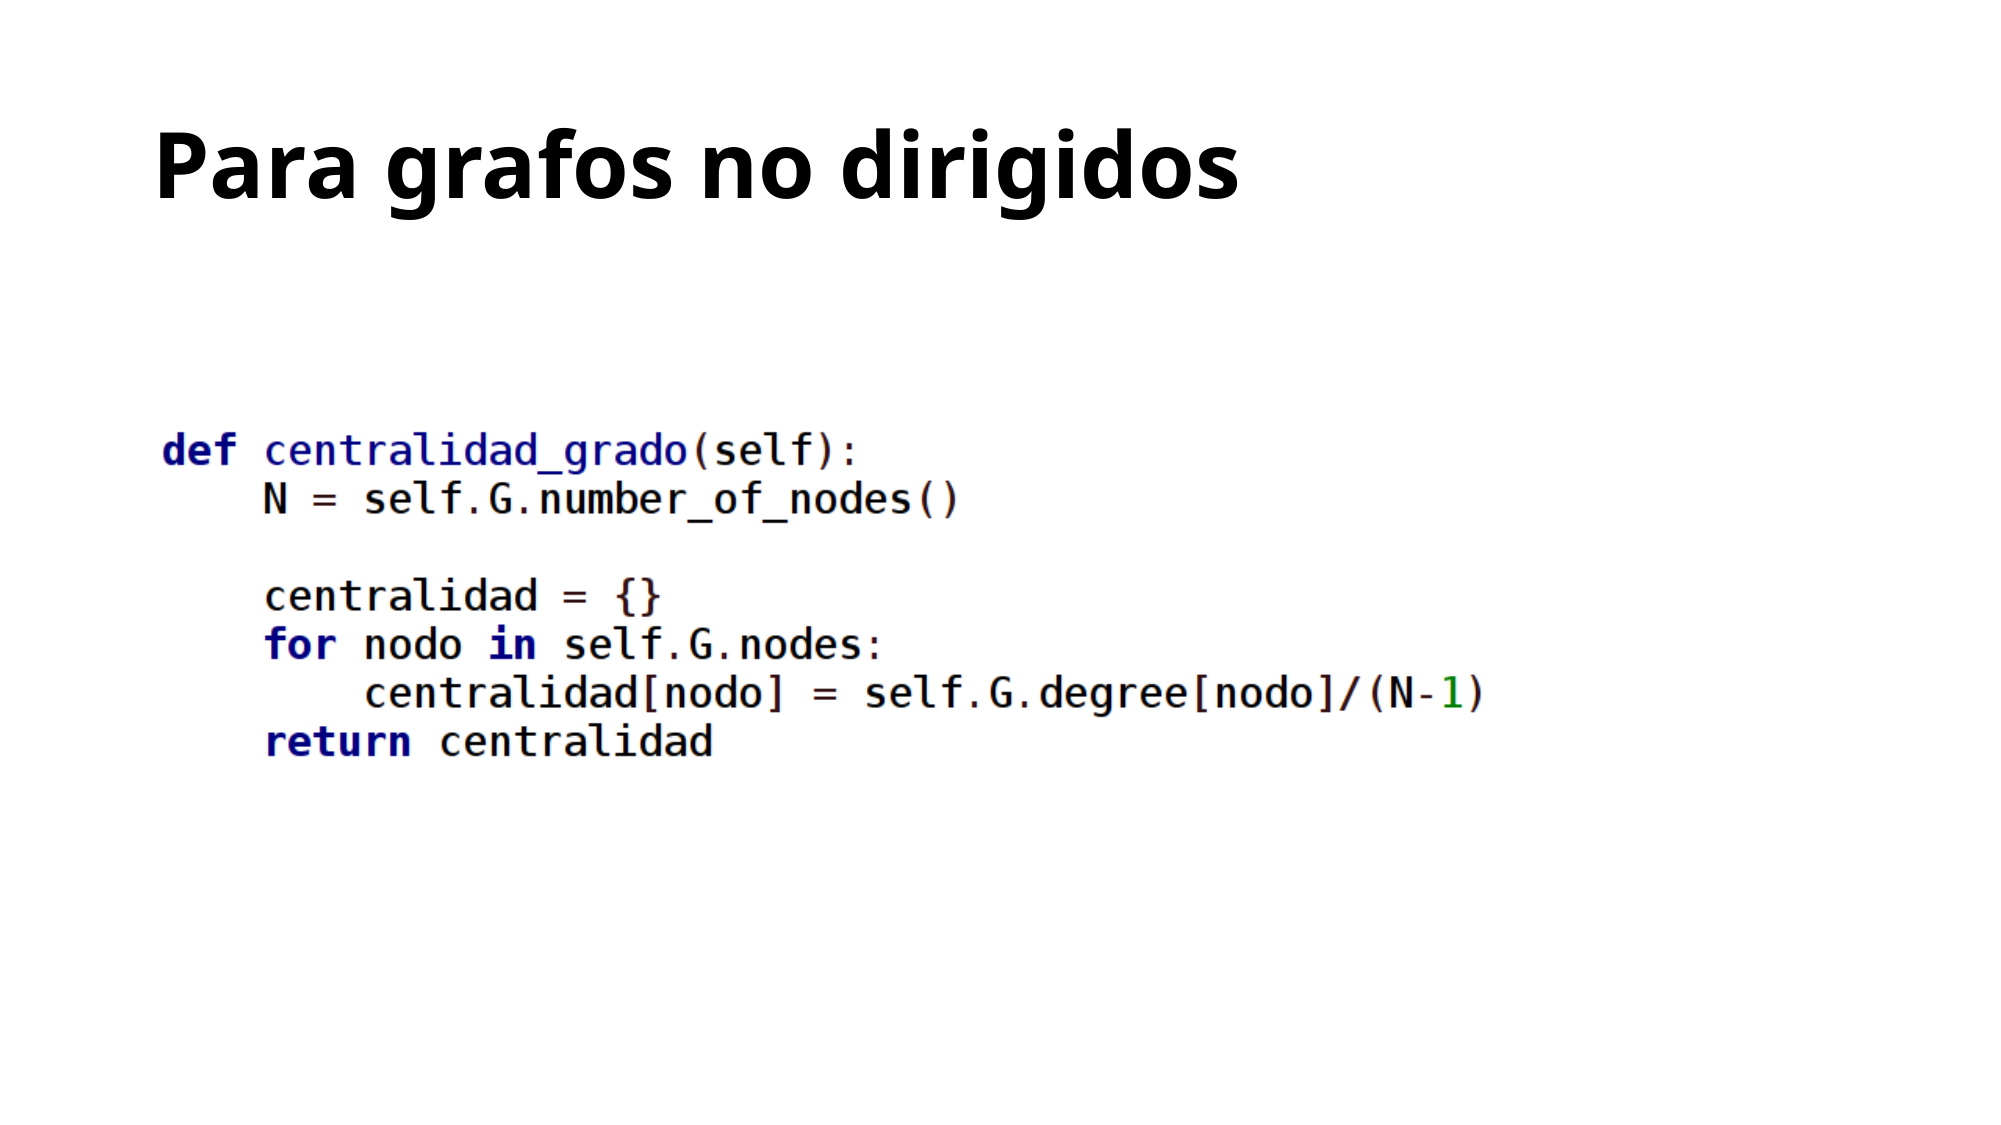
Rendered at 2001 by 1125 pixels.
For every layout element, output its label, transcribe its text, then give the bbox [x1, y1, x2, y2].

picture [109, 398, 1562, 797]
title Para grafos no dirigidos [137, 59, 1863, 278]
